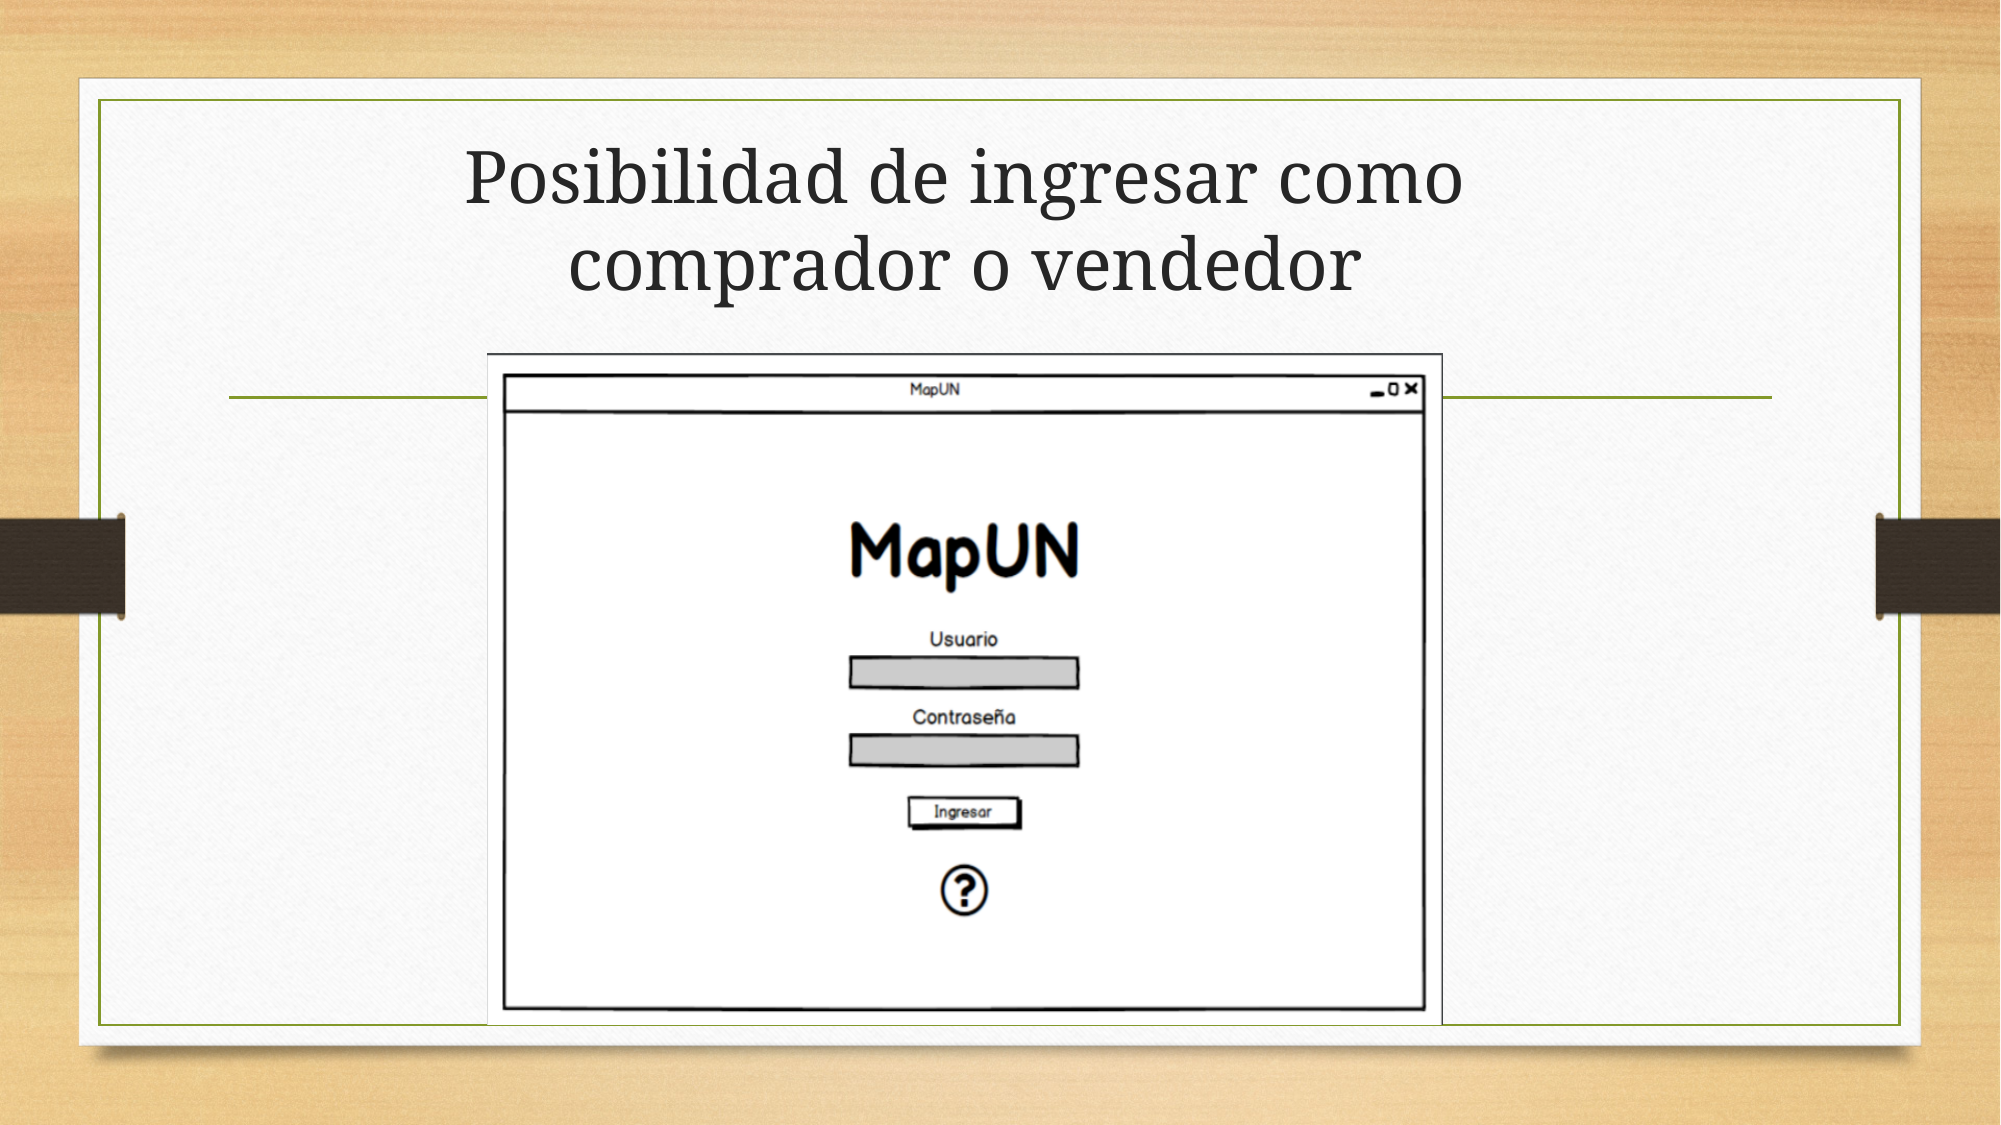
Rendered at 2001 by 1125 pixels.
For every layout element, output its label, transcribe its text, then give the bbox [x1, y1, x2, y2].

picture [0, 0, 2001, 1125]
title Posibilidad de ingresar como comprador o vendedor [267, 123, 1663, 313]
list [486, 353, 1444, 1025]
